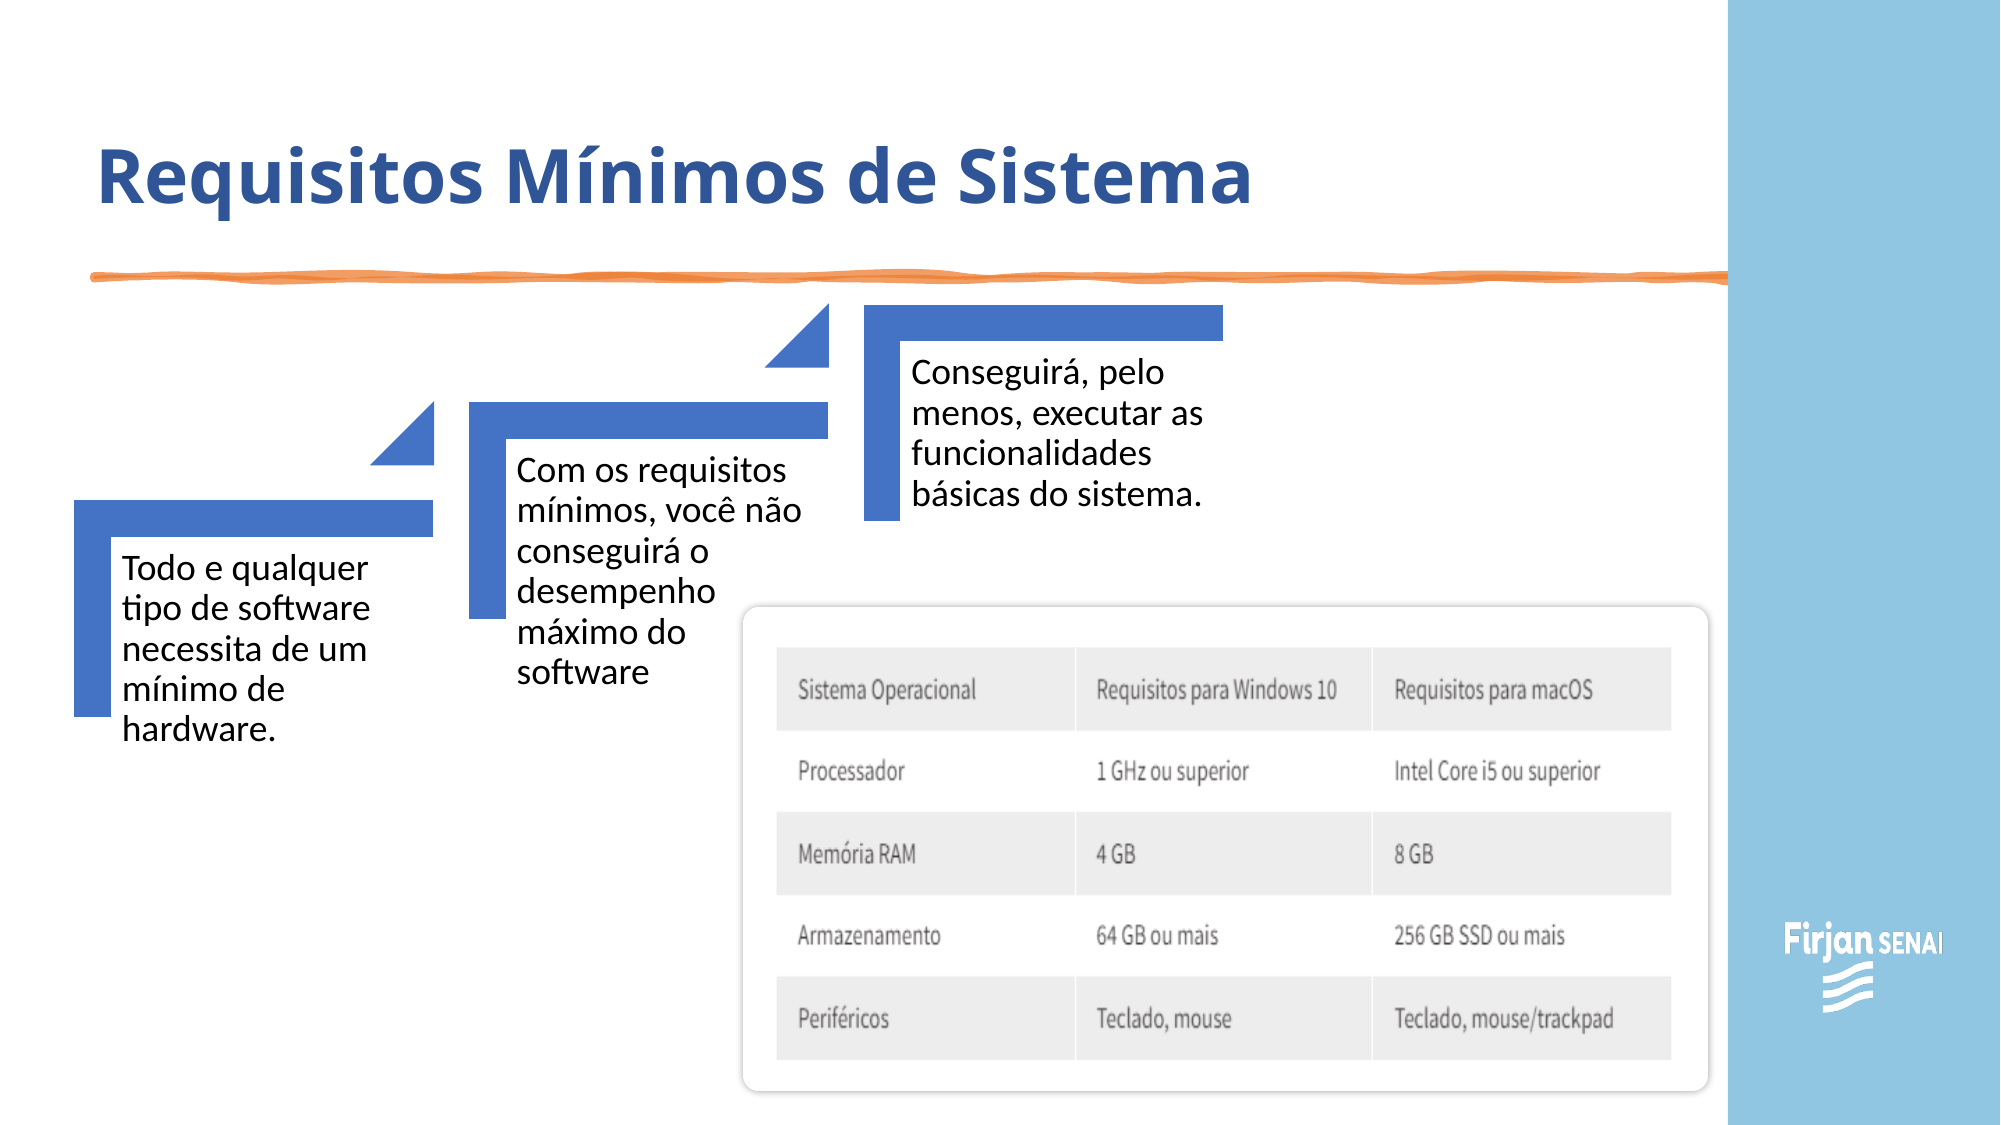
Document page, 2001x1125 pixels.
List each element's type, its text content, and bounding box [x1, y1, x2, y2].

text_box [0, 0, 1727, 1125]
picture [1780, 918, 1945, 1014]
text_box [1727, 0, 2000, 1125]
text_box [75, 139, 1223, 986]
slide_number 8 [1412, 1042, 1727, 1103]
picture [774, 638, 1677, 1060]
text_box [1223, 273, 1727, 283]
title Requisitos Mínimos de Sistema [40, 124, 1626, 235]
